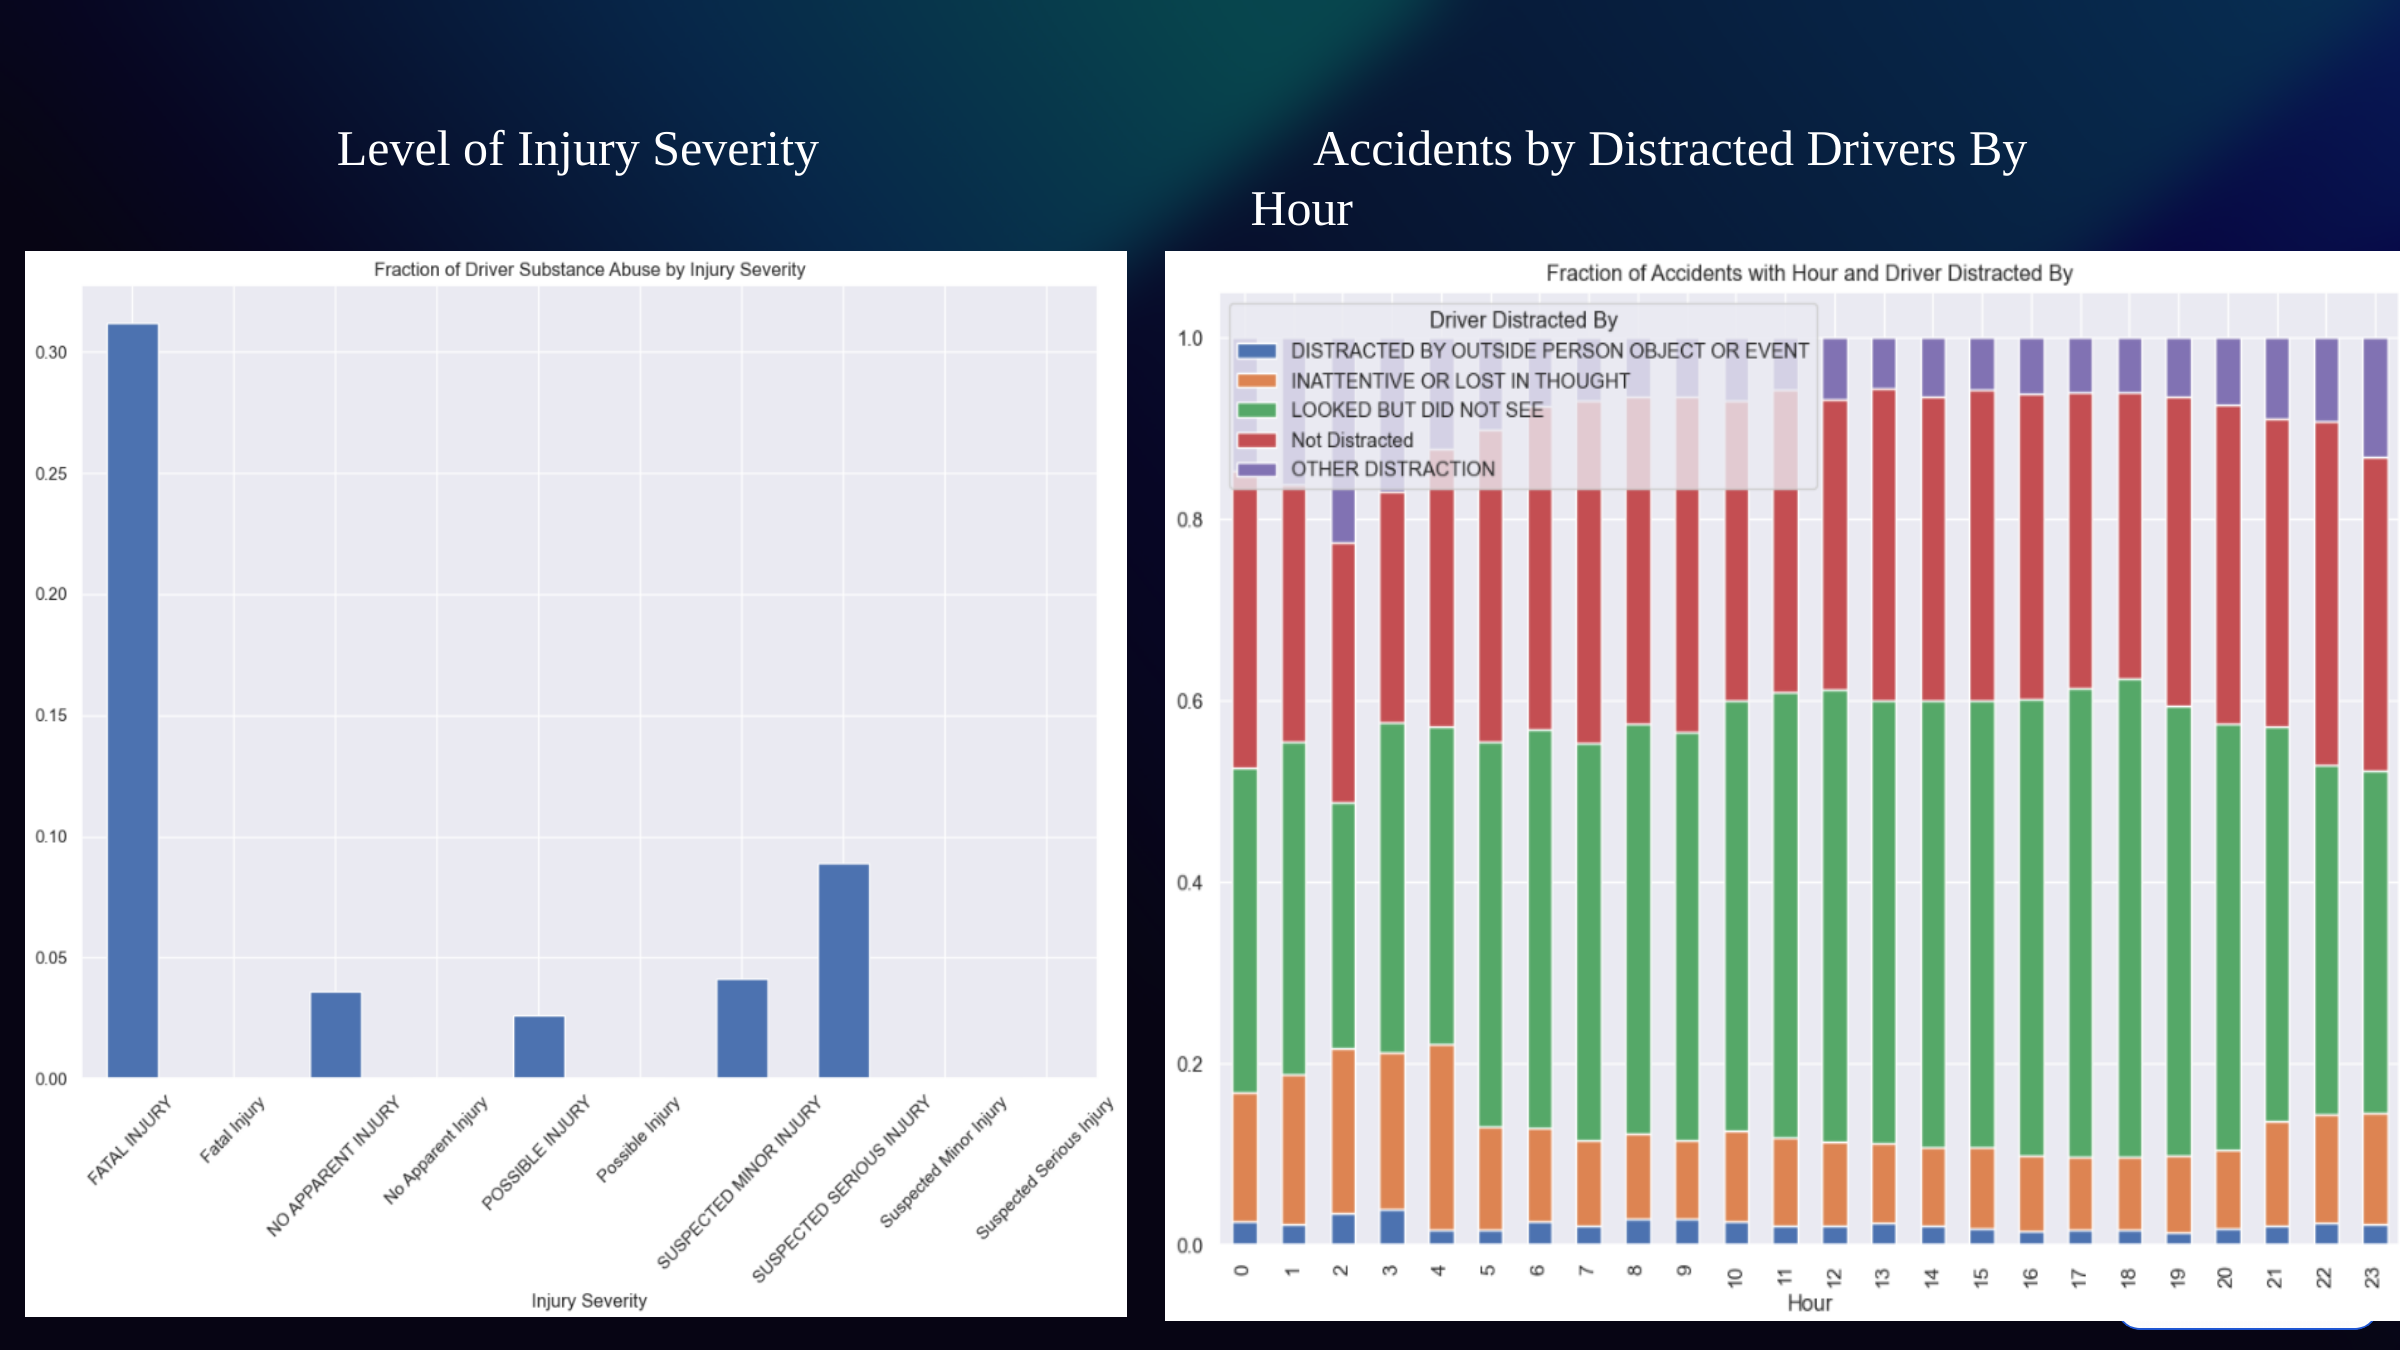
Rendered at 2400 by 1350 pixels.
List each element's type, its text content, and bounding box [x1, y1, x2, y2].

text_box Accidents by Distracted Drivers By Hour [1235, 108, 2158, 244]
picture [1165, 251, 2400, 1339]
text_box Level of Injury Severity [284, 108, 1085, 184]
picture [25, 251, 1127, 1317]
